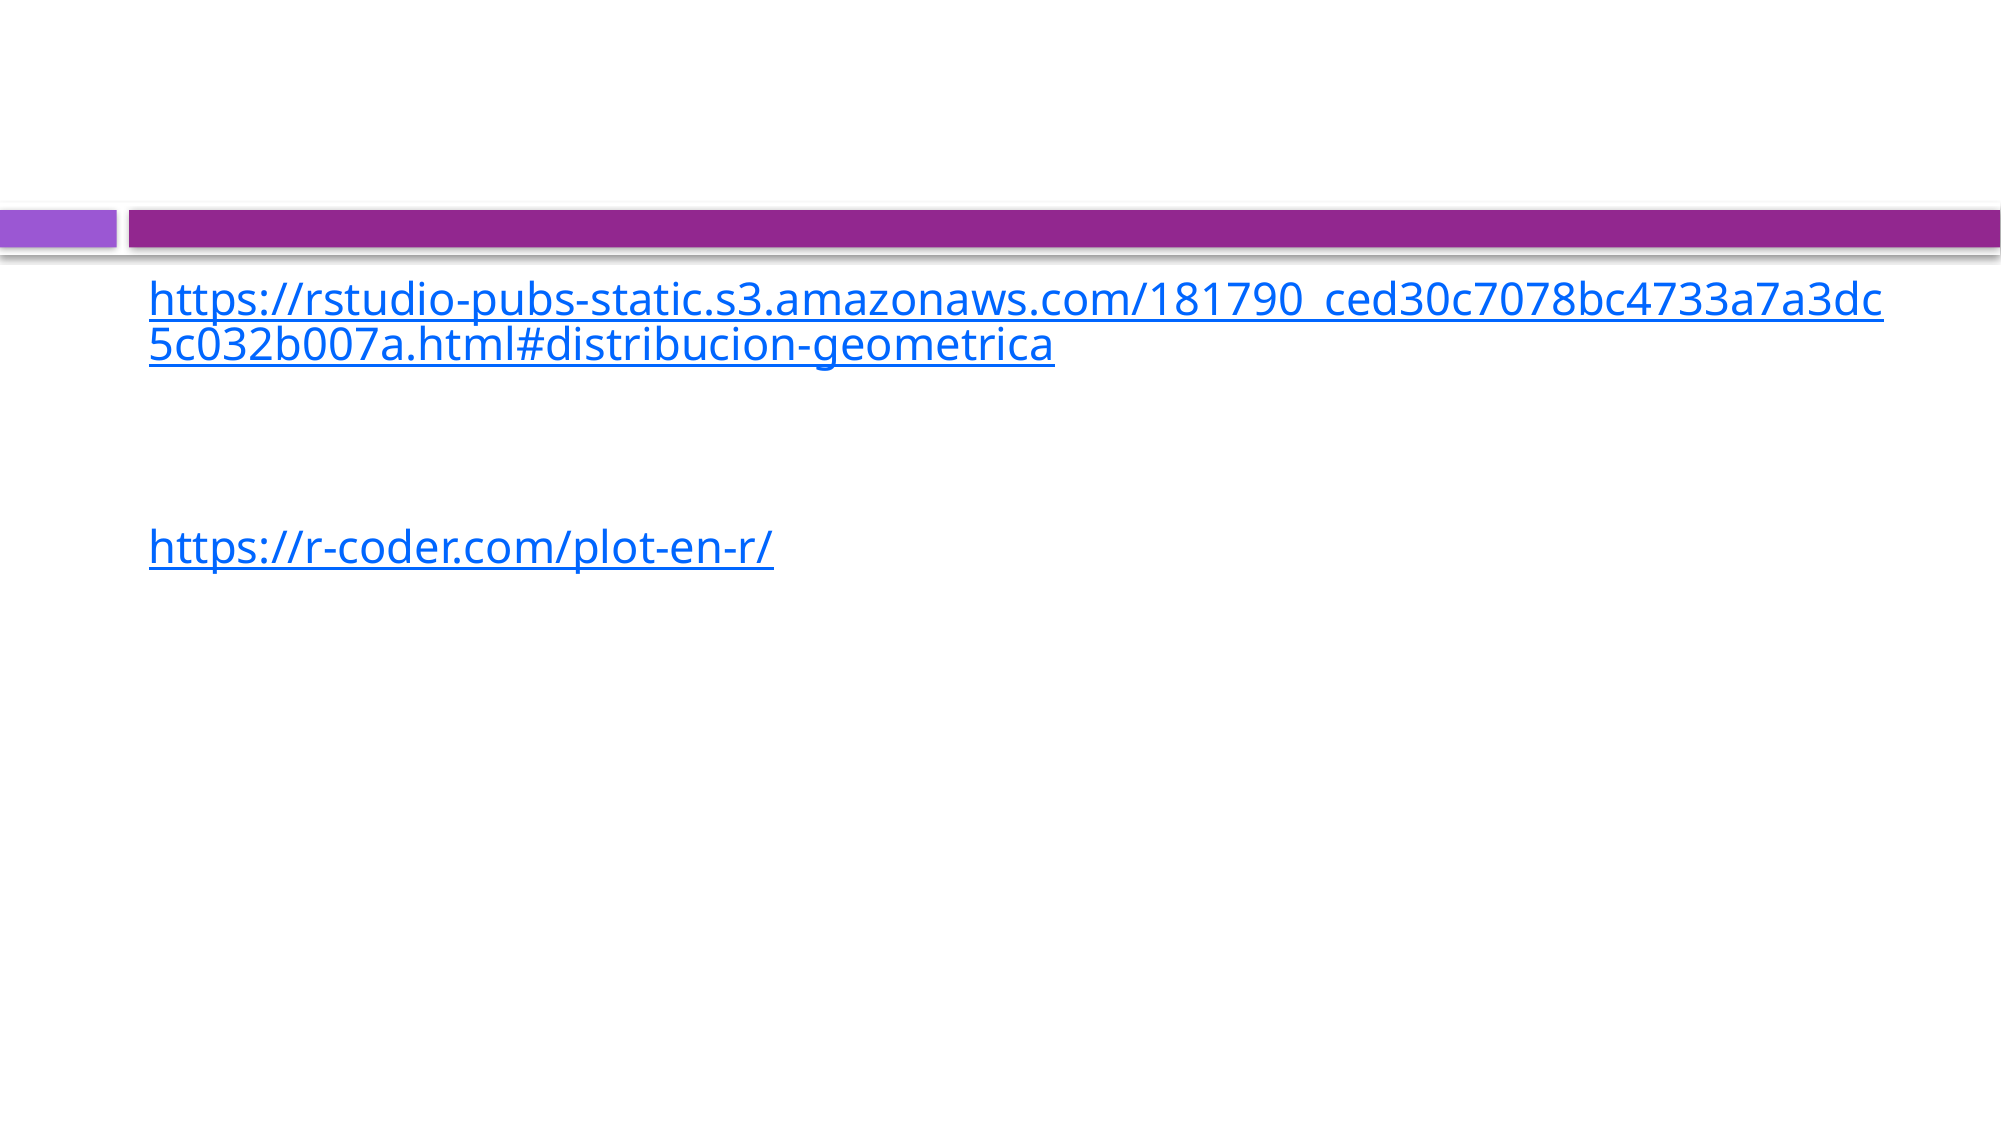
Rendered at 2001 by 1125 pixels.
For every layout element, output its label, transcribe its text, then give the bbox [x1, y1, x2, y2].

list https://rstudio-pubs-static.s3.amazonaws.com/181790_ced30c7078bc4733a7a3dc5c032b007a.html#distribucion-geometrica https://r-coder.com/plot-en-r/ [133, 262, 1918, 1000]
